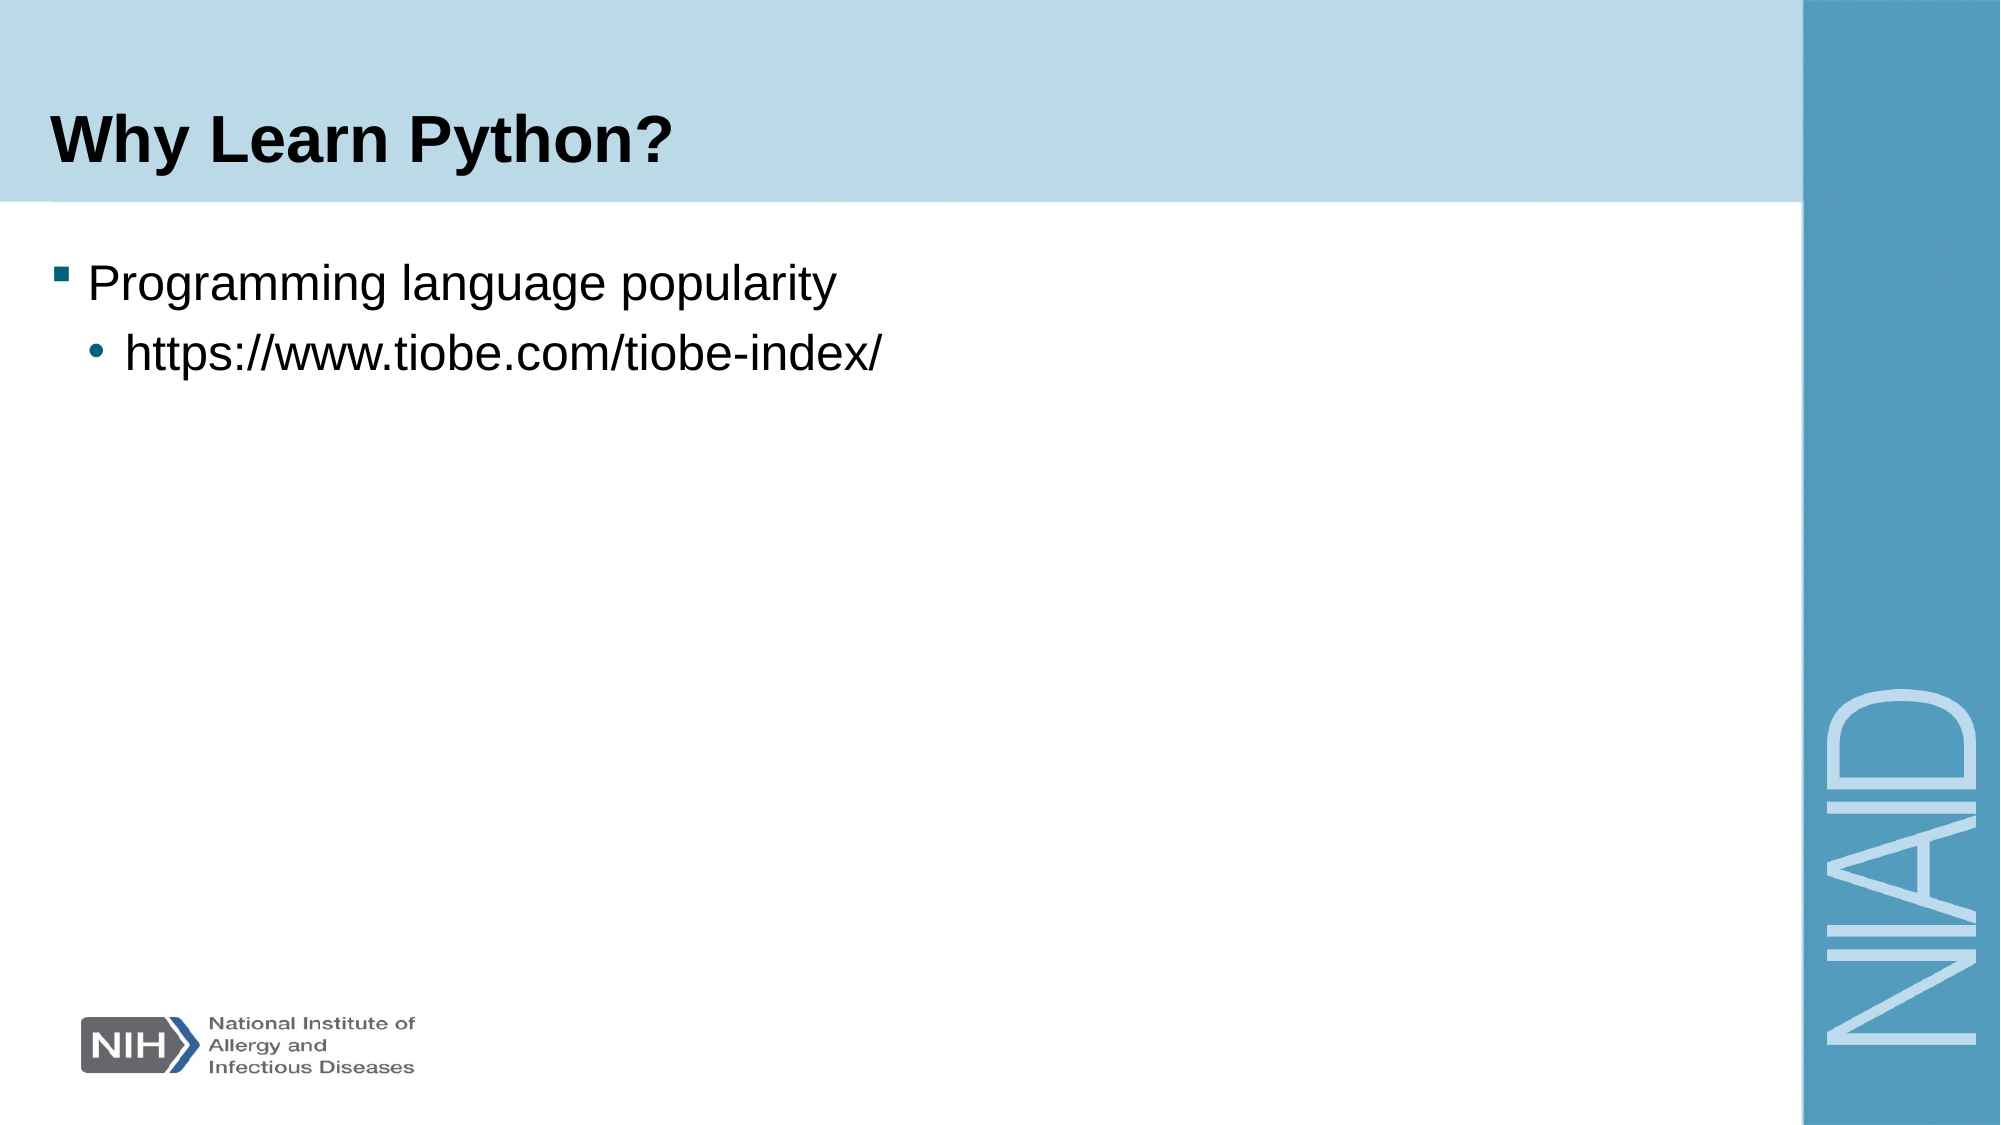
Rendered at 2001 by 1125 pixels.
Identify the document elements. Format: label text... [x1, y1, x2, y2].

picture [0, 0, 2000, 1125]
list Programming language popularity https://www.tiobe.com/tiobe-index/ [50, 250, 1700, 975]
title Why Learn Python? [50, 25, 1700, 176]
